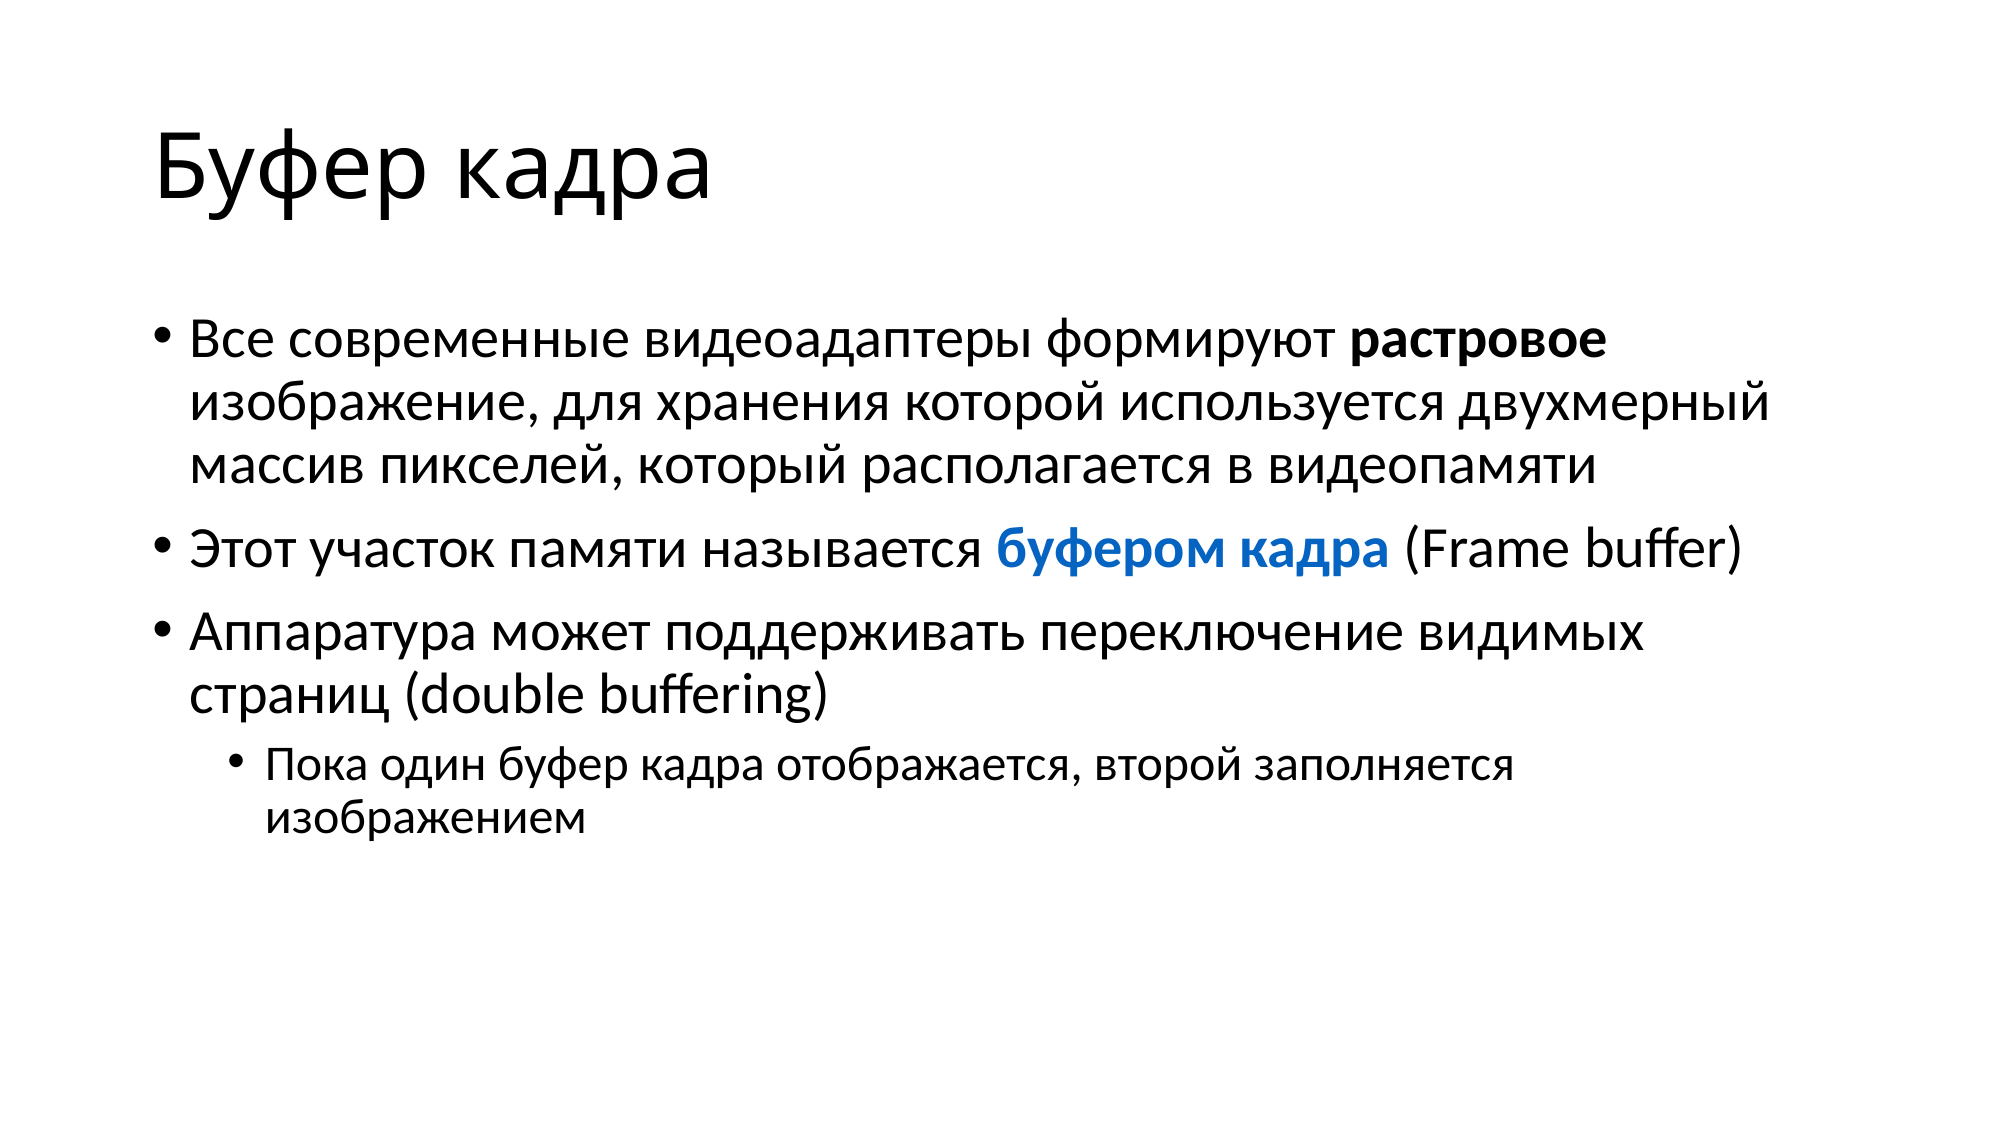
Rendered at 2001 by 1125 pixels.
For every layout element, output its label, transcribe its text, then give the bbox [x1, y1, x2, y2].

title Буфер кадра [137, 59, 1863, 278]
list Все современные видеоадаптеры формируют растровое изображение, для хранения которой используется двухмерный массив пикселей, который располагается в видеопамяти Этот участок памяти называется буфером кадра (Frame buffer) Аппаратура может поддерживать переключение видимых страниц (double buffering) Пока один буфер кадра отображается, второй заполняется изображением [137, 299, 1863, 1014]
